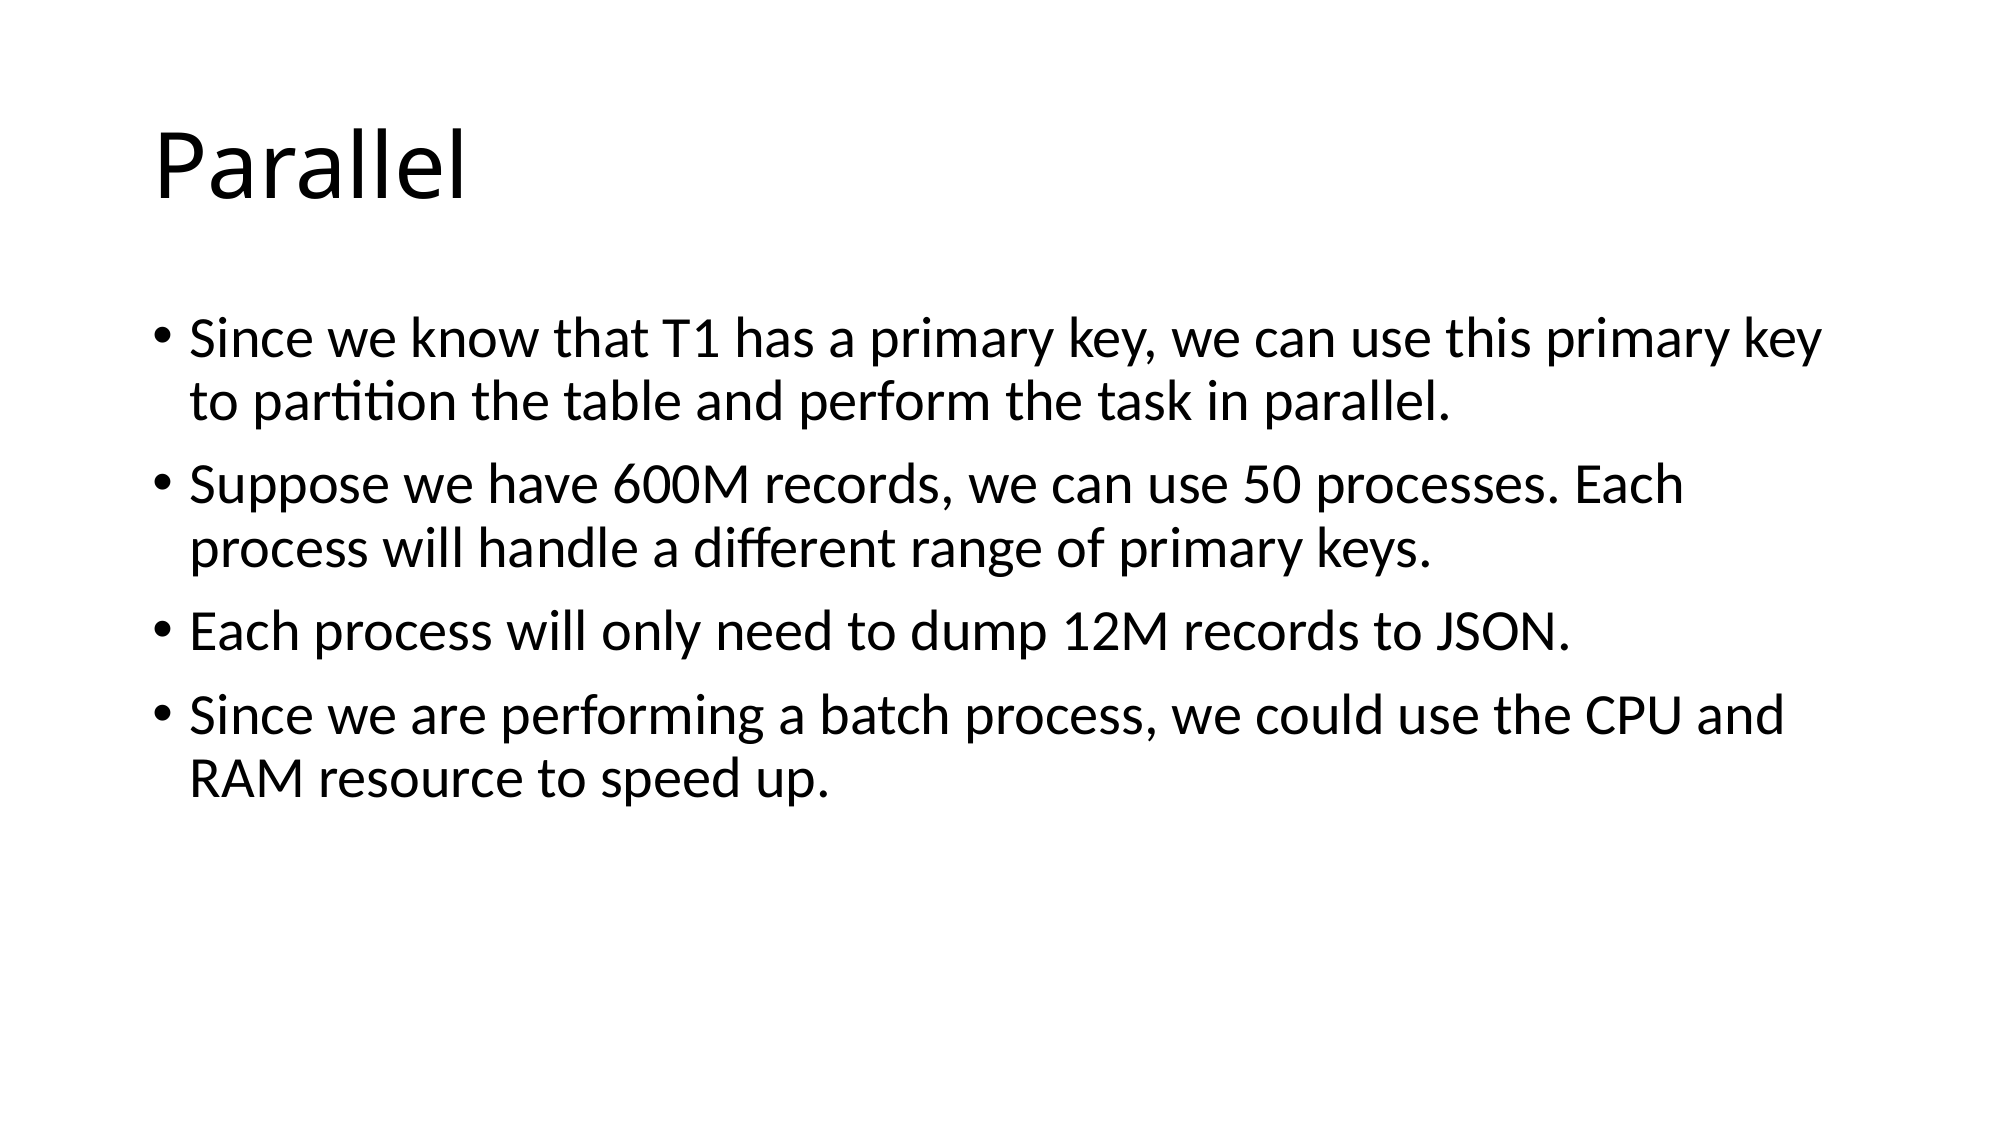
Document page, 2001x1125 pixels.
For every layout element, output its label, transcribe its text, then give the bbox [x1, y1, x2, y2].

title Parallel [137, 59, 1863, 278]
list Since we know that T1 has a primary key, we can use this primary key to partition the table and perform the task in parallel. Suppose we have 600M records, we can use 50 processes. Each process will handle a different range of primary keys. Each process will only need to dump 12M records to JSON. Since we are performing a batch process, we could use the CPU and RAM resource to speed up. [137, 299, 1863, 1014]
